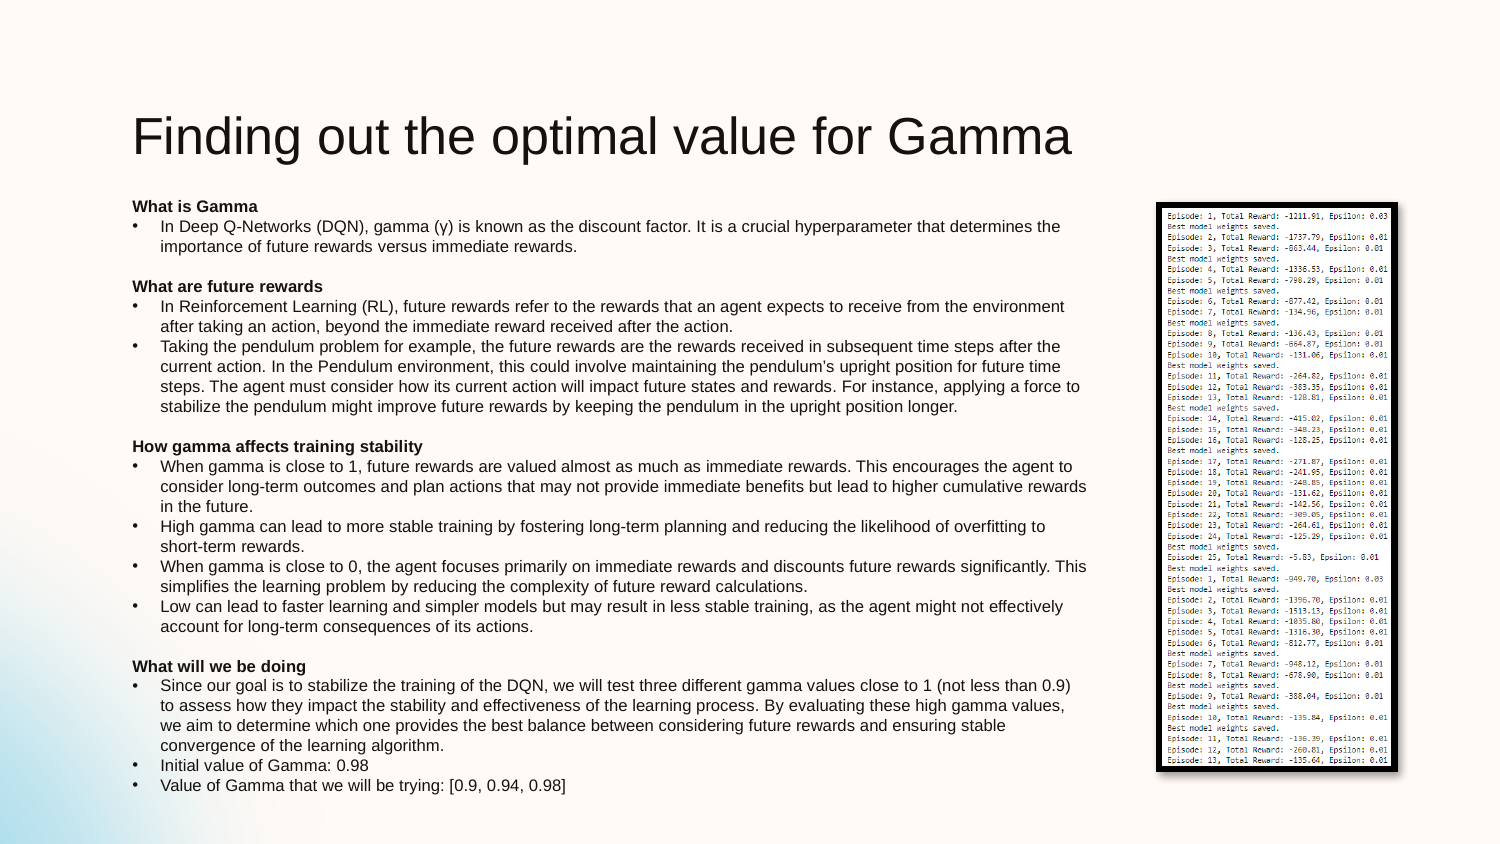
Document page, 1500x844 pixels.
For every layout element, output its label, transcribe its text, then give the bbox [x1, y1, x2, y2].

subtitle What is Gamma In Deep Q-Networks (DQN), gamma (γ) is known as the discount factor. It is a crucial hyperparameter that determines the importance of future rewards versus immediate rewards. What are future rewards In Reinforcement Learning (RL), future rewards refer to the rewards that an agent expects to receive from the environment after taking an action, beyond the immediate reward received after the action. Taking the pendulum problem for example, the future rewards are the rewards received in subsequent time steps after the current action. In the Pendulum environment, this could involve maintaining the pendulum’s upright position for future time steps. The agent must consider how its current action will impact future states and rewards. For instance, applying a force to stabilize the pendulum might improve future rewards by keeping the pendulum in the upright position longer. How gamma affects training stability When gamma is close to 1, future rewards are valued almost as much as immediate rewards. This encourages the agent to consider long-term outcomes and plan actions that may not provide immediate benefits but lead to higher cumulative rewards in the future. High gamma can lead to more stable training by fostering long-term planning and reducing the likelihood of overfitting to short-term rewards. When gamma is close to 0, the agent focuses primarily on immediate rewards and discounts future rewards significantly. This simplifies the learning problem by reducing the complexity of future reward calculations. Low can lead to faster learning and simpler models but may result in less stable training, as the agent might not effectively account for long-term consequences of its actions. What will we be doing Since our goal is to stabilize the training of the DQN, we will test three different gamma values close to 1 (not less than 0.9) to assess how they impact the stability and effectiveness of the learning process. By evaluating these high gamma values, we aim to determine which one provides the best balance between considering future rewards and ensuring stable convergence of the learning algorithm. Initial value of Gamma: 0.98 Value of Gamma that we will be trying: [0.9, 0.94, 0.98] [117, 181, 1104, 756]
title Finding out the optimal value for Gamma [117, 87, 1383, 178]
picture [1161, 207, 1392, 767]
picture [0, 104, 673, 844]
